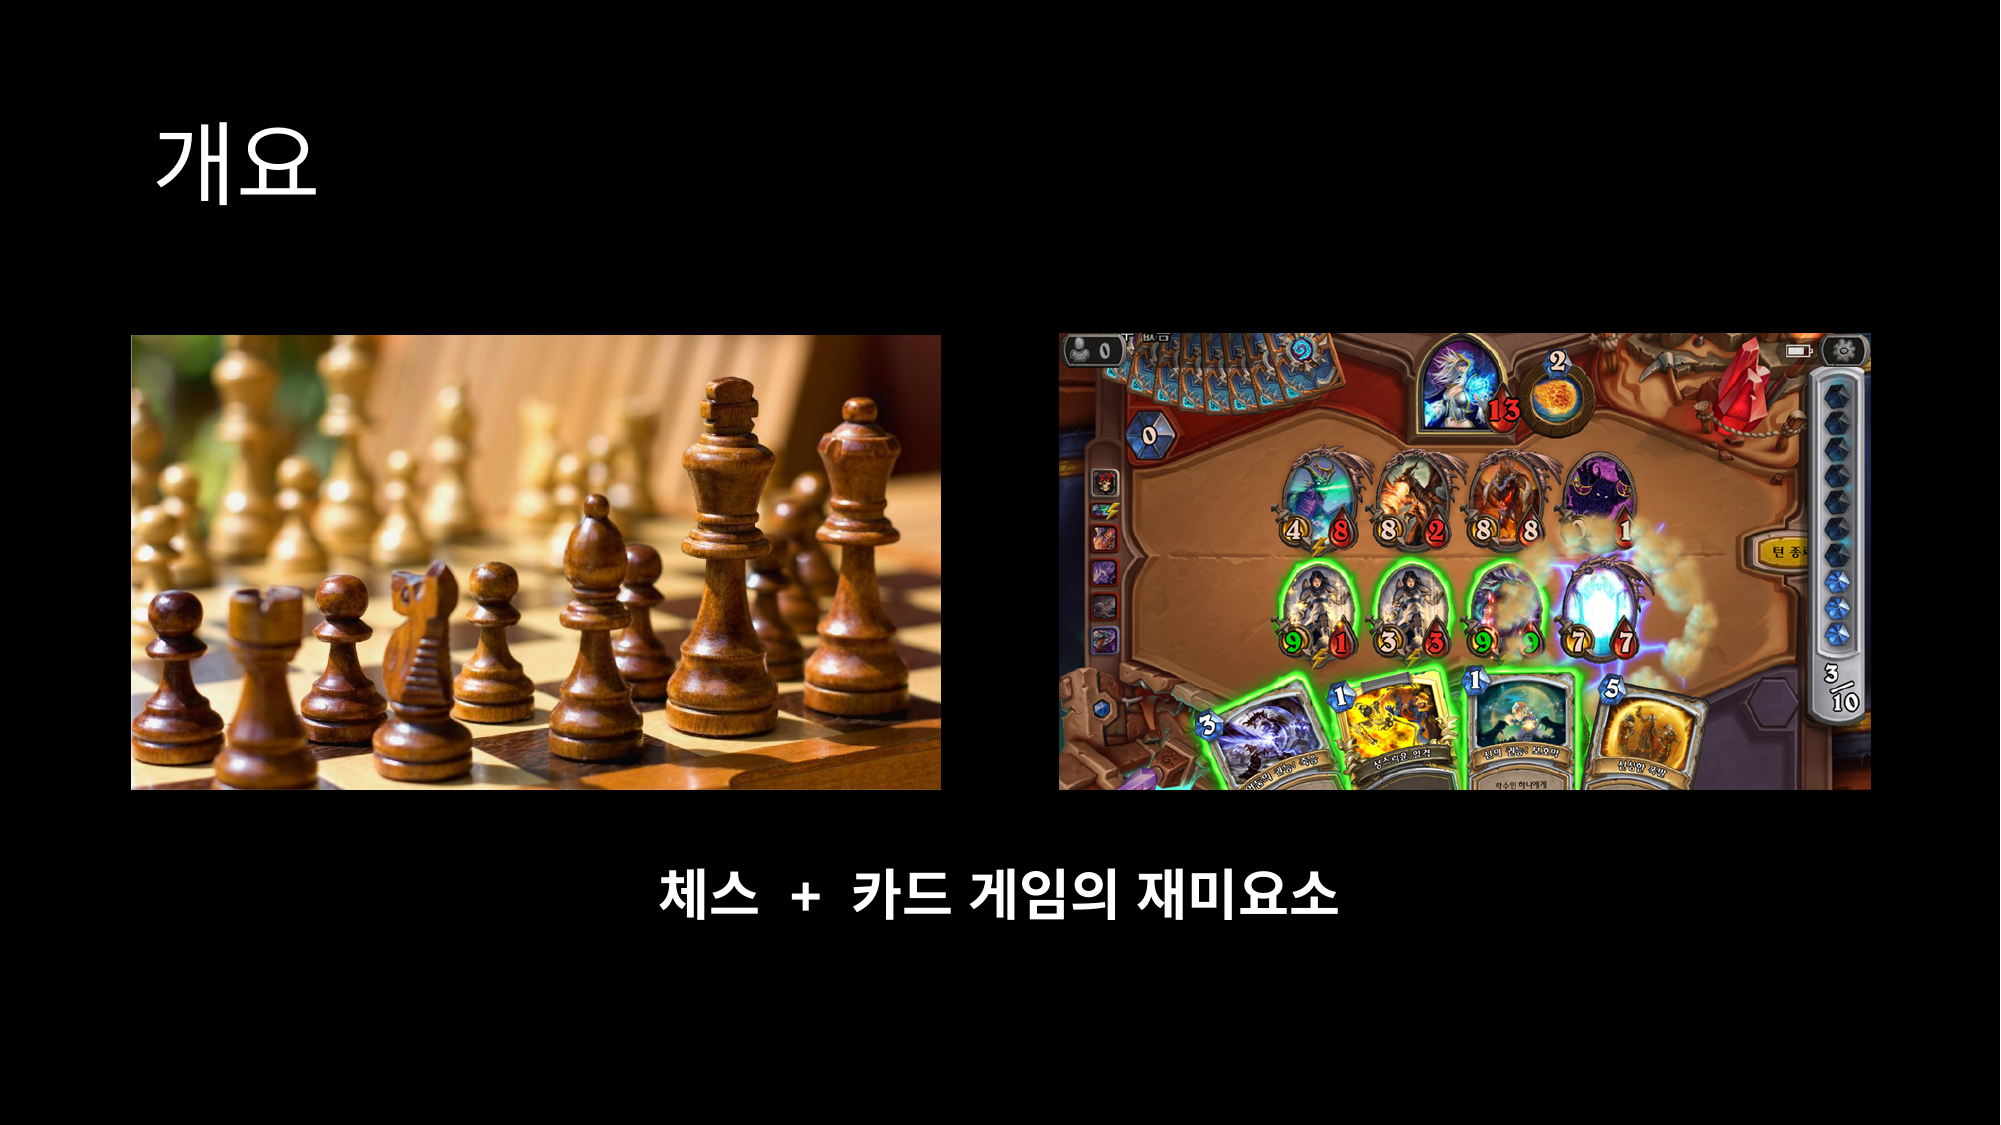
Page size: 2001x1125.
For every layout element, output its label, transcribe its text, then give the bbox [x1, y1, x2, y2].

picture [1059, 333, 1871, 790]
title 개요 [137, 59, 1863, 278]
text_box 체스 + 카드 게임의 재미요소 [564, 829, 1436, 946]
picture [131, 335, 941, 790]
